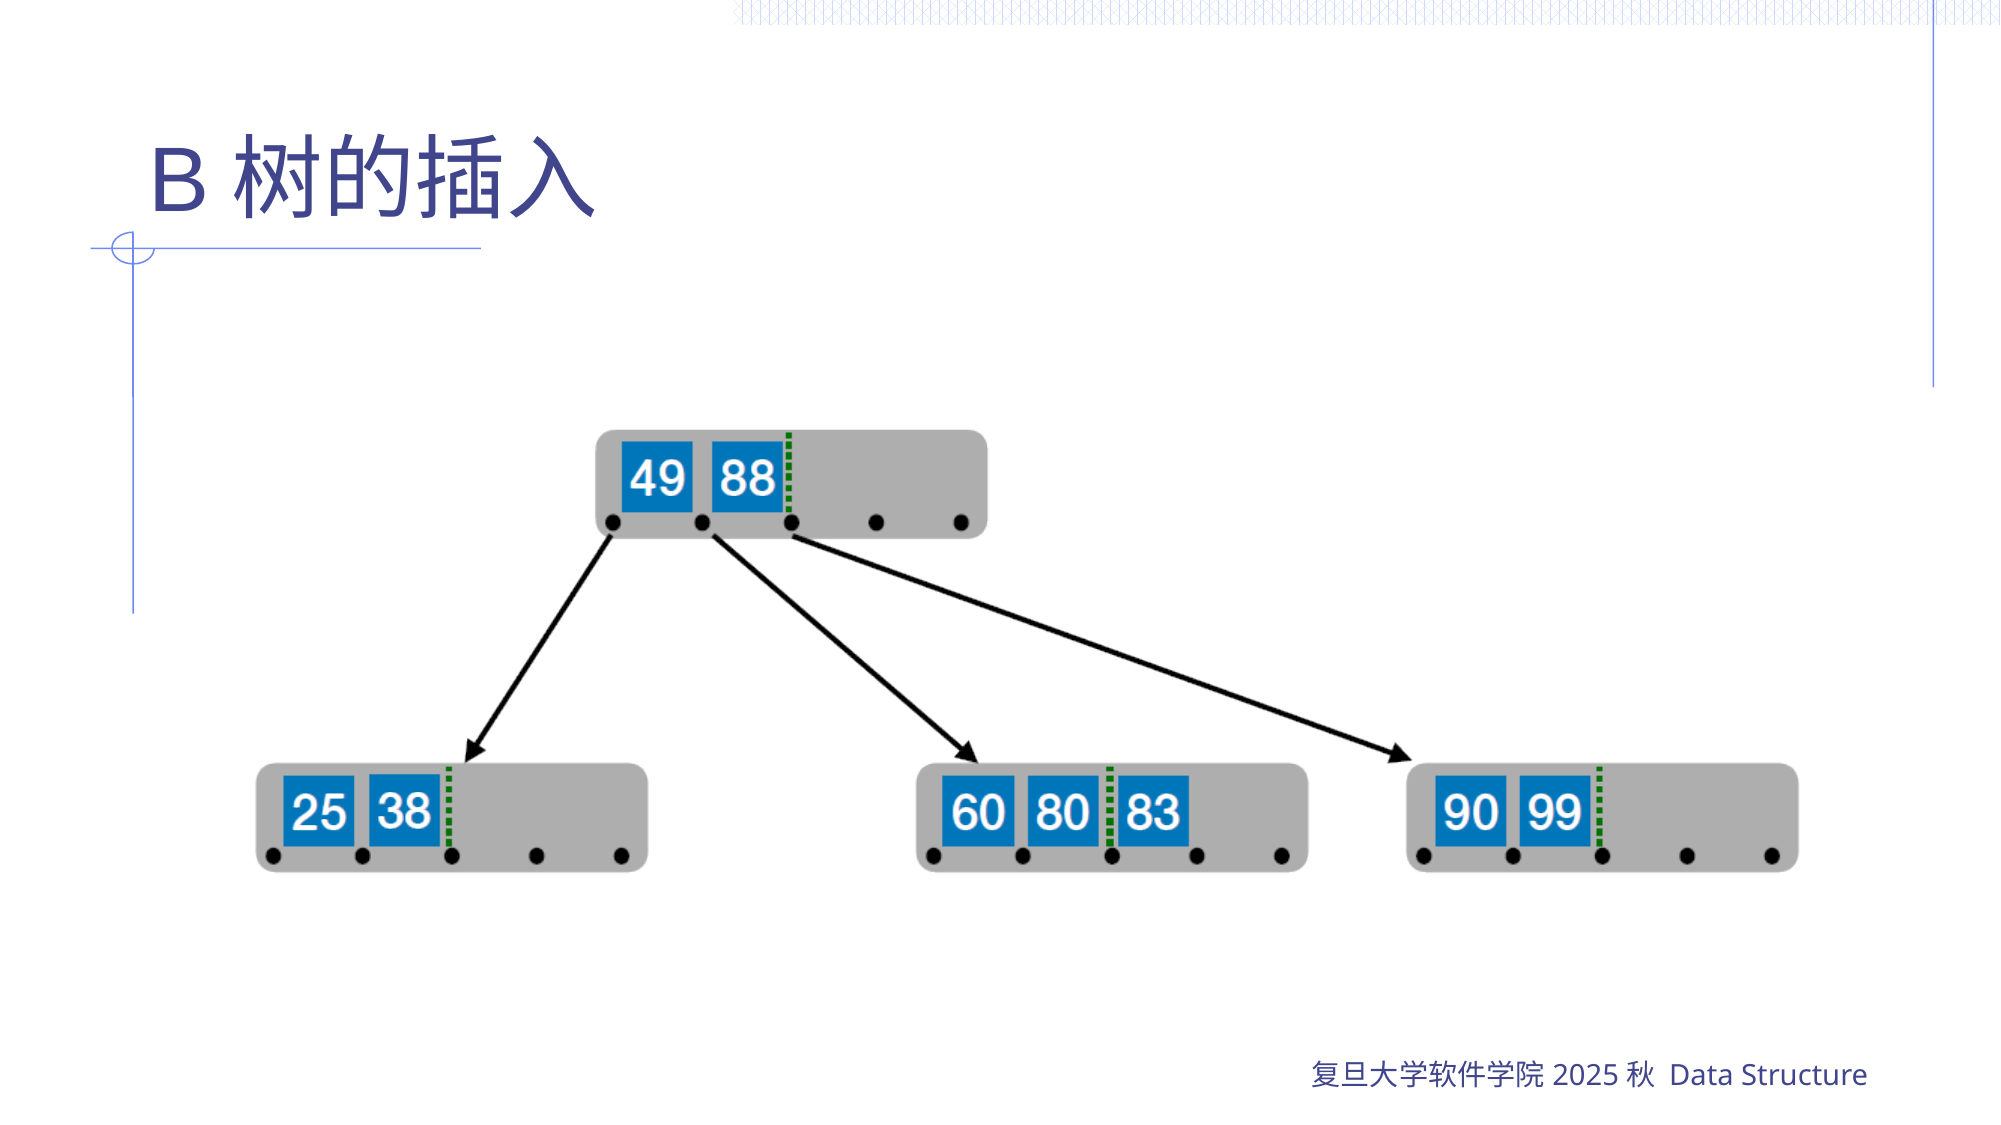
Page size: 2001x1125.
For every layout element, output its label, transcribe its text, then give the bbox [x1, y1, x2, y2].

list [183, 374, 1884, 926]
title B树的插入 [133, 50, 1834, 238]
